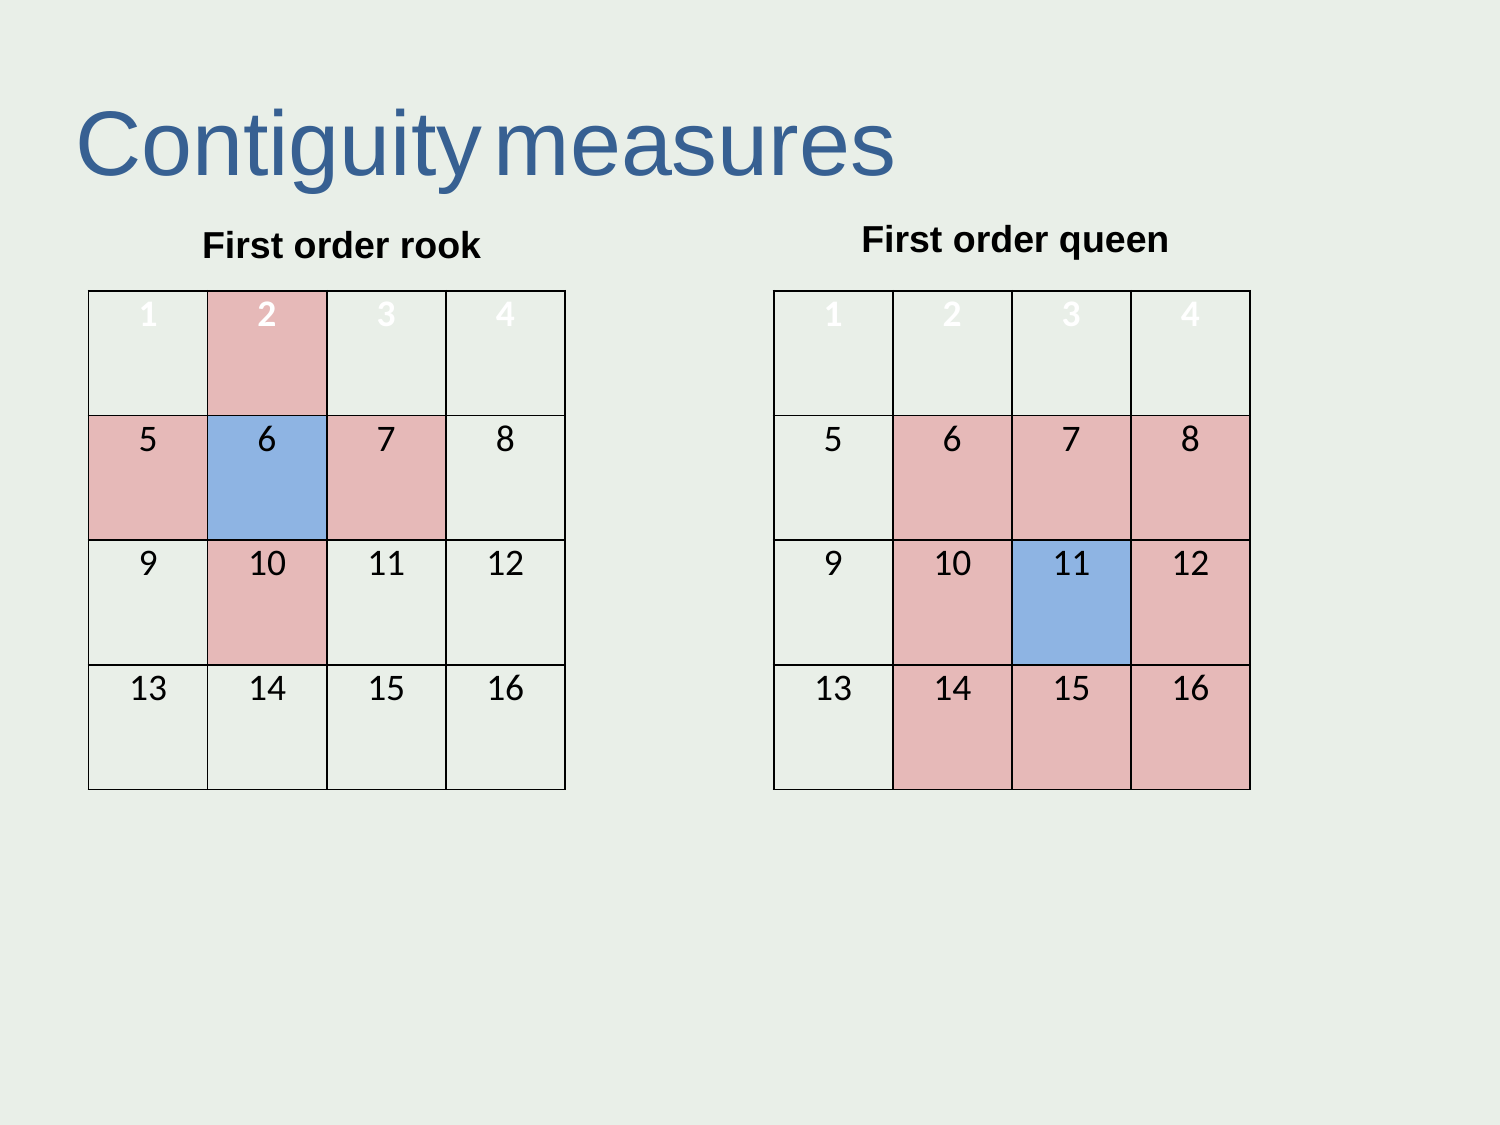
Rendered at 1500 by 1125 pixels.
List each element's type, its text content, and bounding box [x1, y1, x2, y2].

table_cell 13 [775, 666, 892, 789]
table_cell 9 [775, 541, 892, 664]
table_header 2 [208, 292, 326, 415]
table_cell 10 [894, 541, 1011, 664]
text_box First order rook [187, 213, 497, 274]
table_header 3 [1013, 292, 1130, 415]
text_box First order queen [846, 208, 1185, 268]
text_box Contiguity measures [74, 44, 1425, 233]
table_cell 9 [89, 541, 207, 664]
table_header 4 [1132, 292, 1249, 415]
table_cell 15 [1013, 666, 1130, 789]
table_cell 5 [89, 416, 207, 539]
table_header 1 [89, 292, 207, 415]
table_cell 5 [775, 416, 892, 539]
table_cell 11 [328, 541, 445, 664]
table_header 3 [328, 292, 445, 415]
table_header 2 [894, 292, 1011, 415]
table_cell 7 [1013, 416, 1130, 539]
table_cell 14 [208, 666, 326, 789]
table_cell 7 [328, 416, 445, 539]
table_cell 6 [208, 416, 326, 539]
table_cell 11 [1013, 541, 1130, 664]
table_cell 16 [447, 666, 564, 789]
table_cell 6 [894, 416, 1011, 539]
table_cell 12 [447, 541, 564, 664]
table_cell 15 [328, 666, 445, 789]
table_cell 16 [1132, 666, 1249, 789]
table_header 1 [775, 292, 892, 415]
table_cell 12 [1132, 541, 1249, 664]
table_cell 14 [894, 666, 1011, 789]
table_cell 13 [89, 666, 207, 789]
table_cell 8 [447, 416, 564, 539]
table_header 4 [447, 292, 564, 415]
table_cell 10 [208, 541, 326, 664]
table_cell 8 [1132, 416, 1249, 539]
